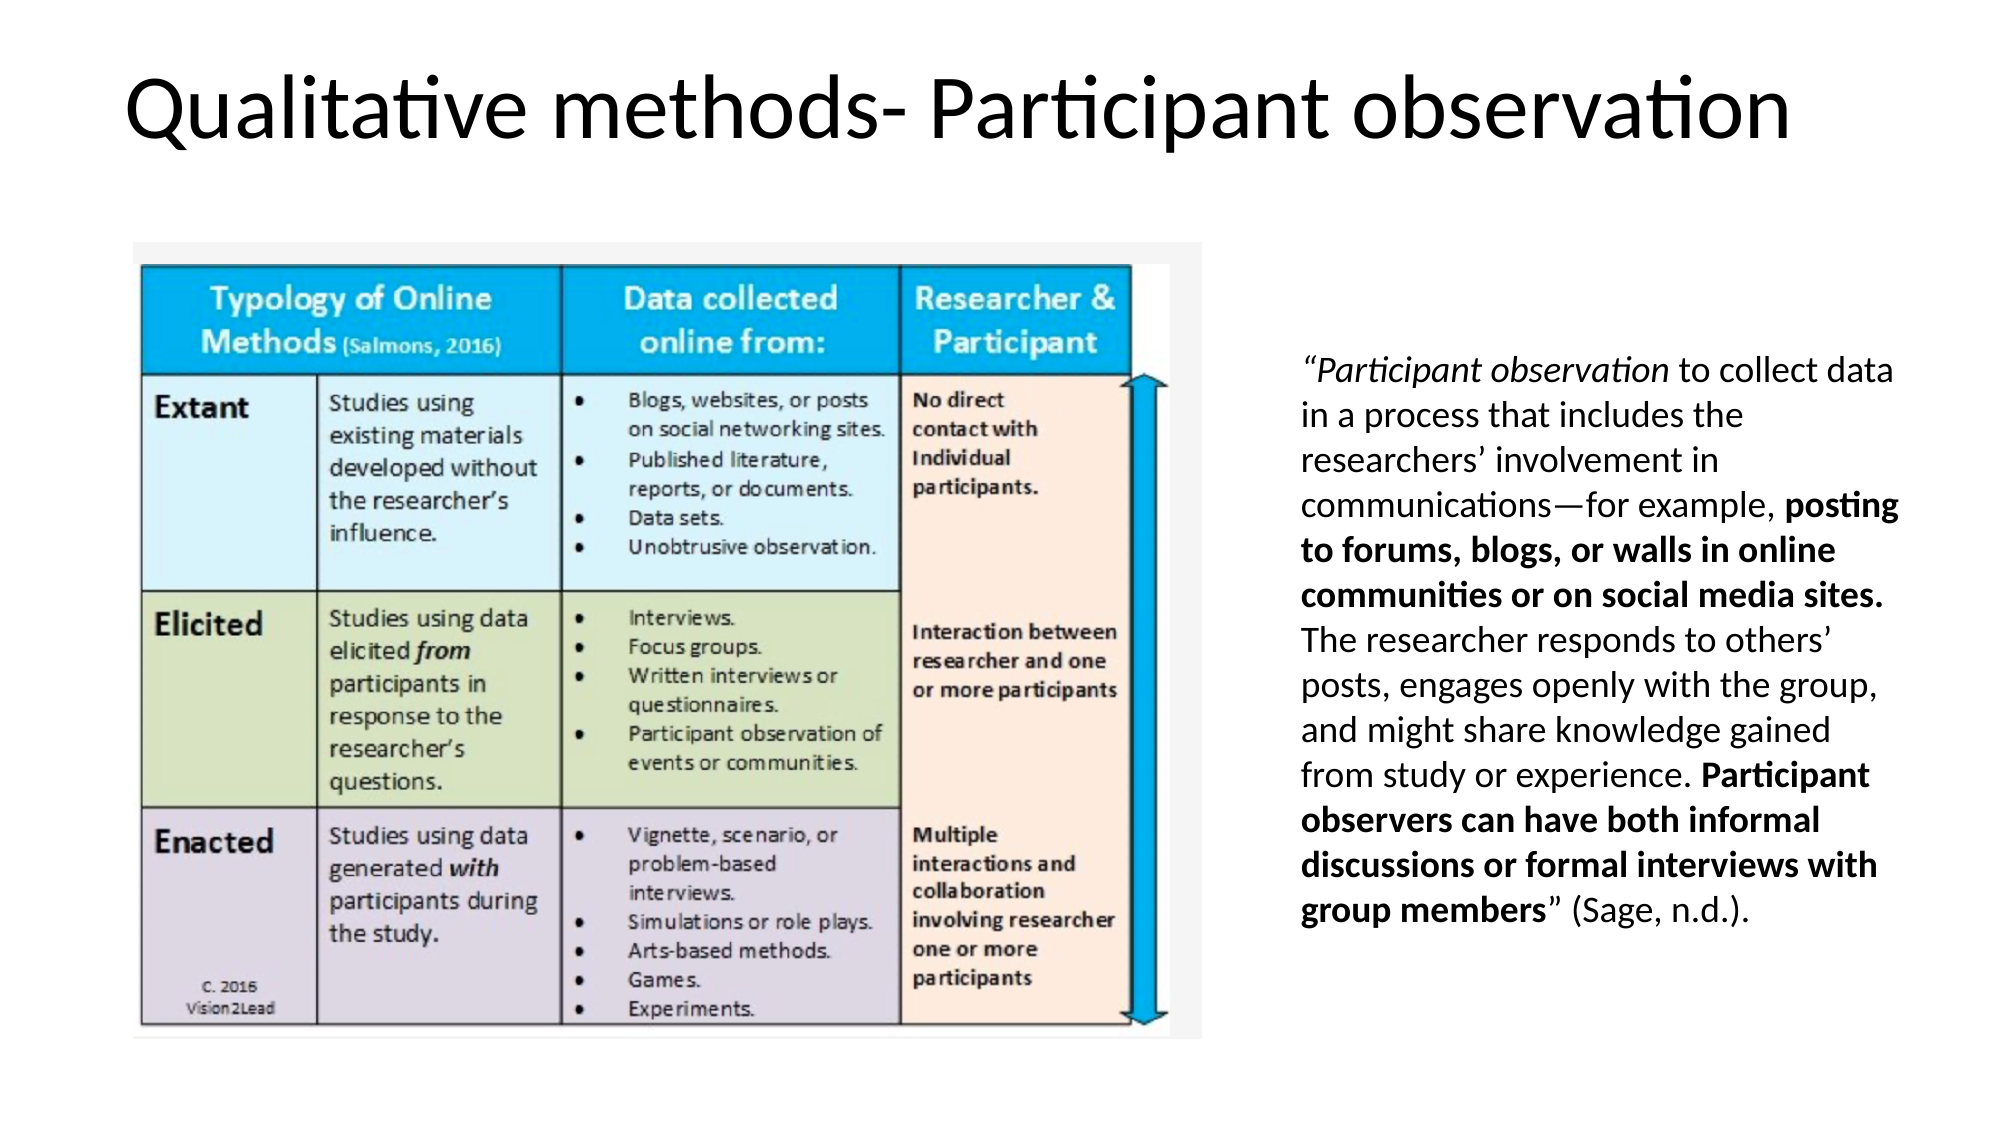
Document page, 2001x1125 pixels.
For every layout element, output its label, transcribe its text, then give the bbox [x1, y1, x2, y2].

title Qualitative methods- Participant observation [109, 0, 1835, 218]
text_box “Participant observation to collect data in a process that includes the researchers’ involvement in communications—for example, posting to forums, blogs, or walls in online communities or on social media sites. The researcher responds to others’ posts, engages openly with the group, and might share knowledge gained from study or experience. Participant observers can have both informal discussions or formal interviews with group members” (Sage, n.d.). [1285, 337, 1916, 938]
picture [132, 242, 1202, 1040]
